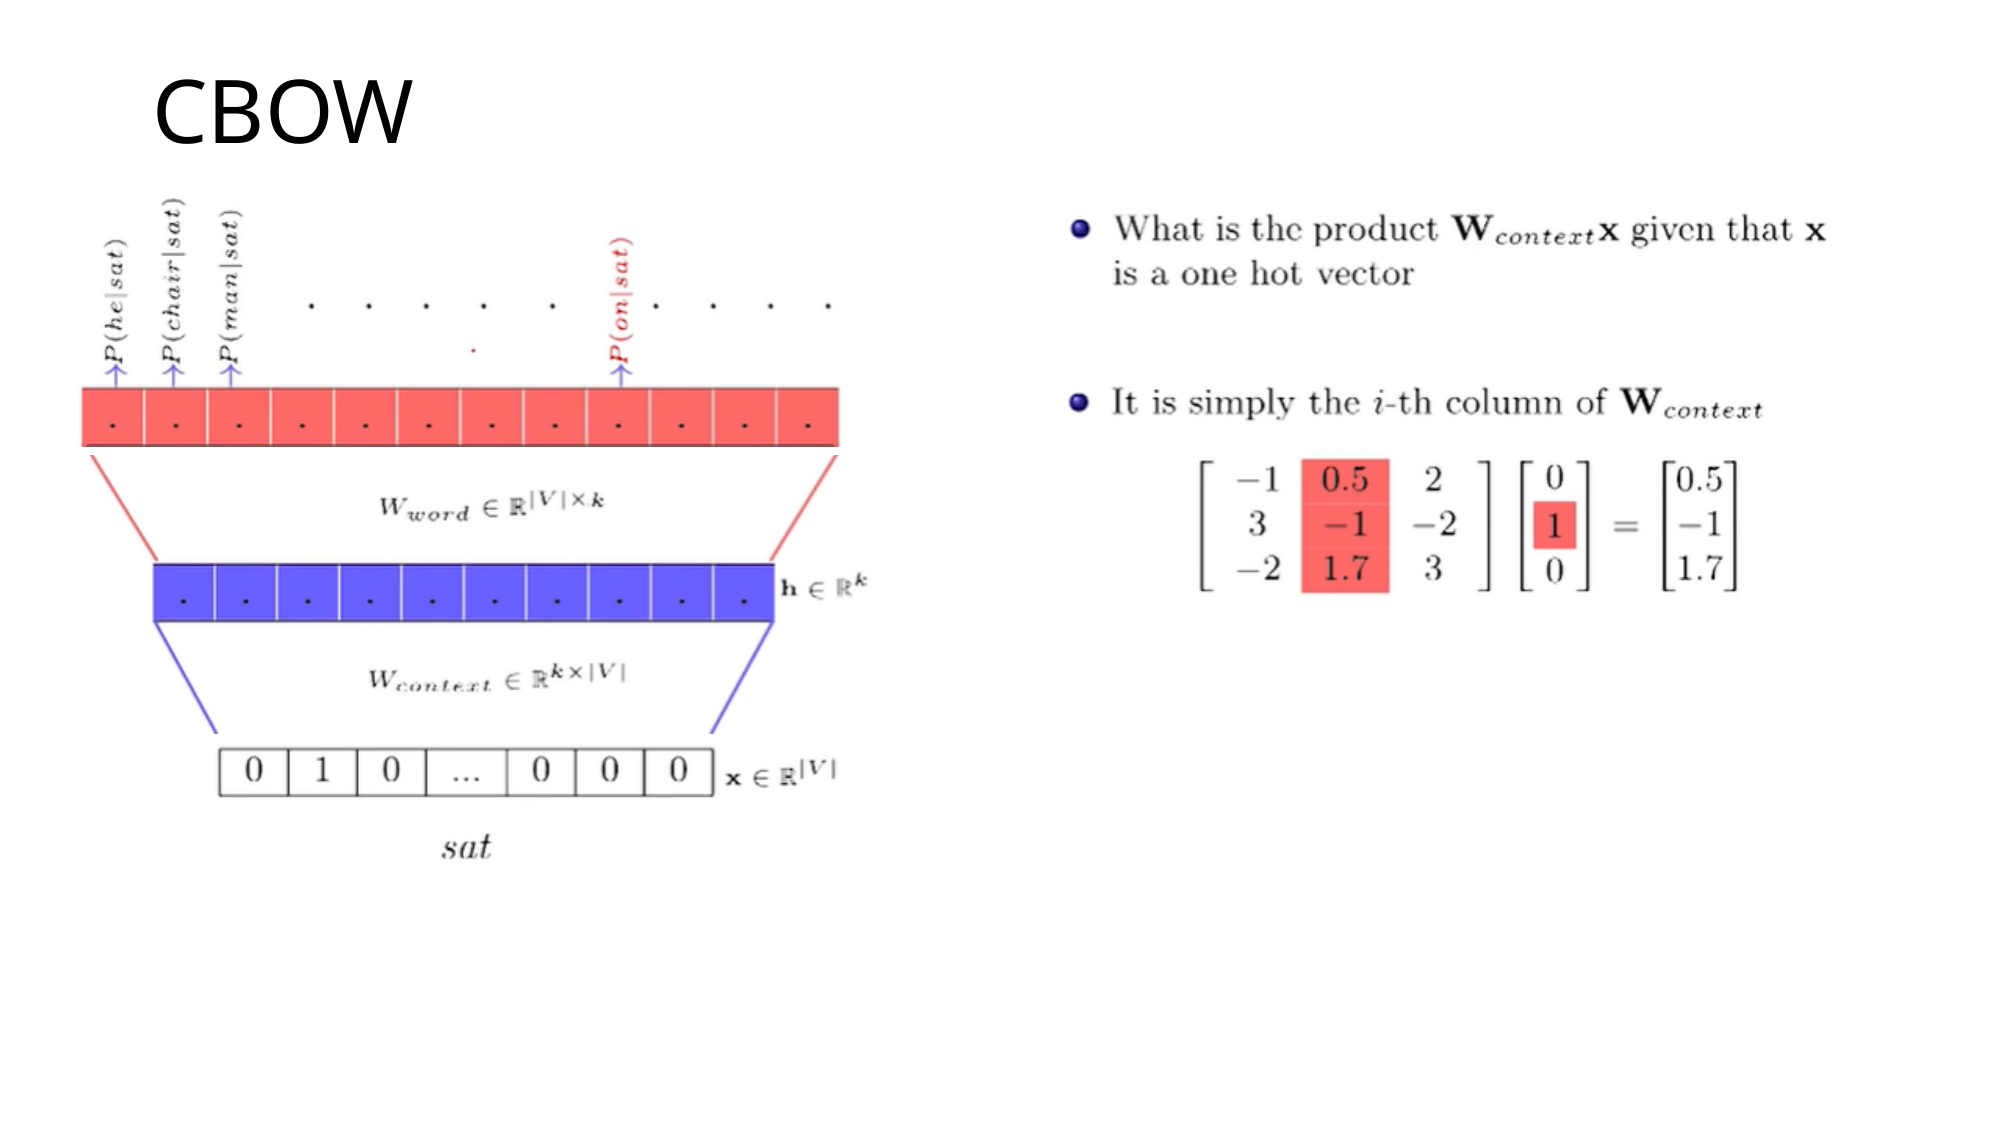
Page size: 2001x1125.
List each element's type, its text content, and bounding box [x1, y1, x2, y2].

picture [152, 742, 852, 875]
title CBOW [137, 59, 1863, 171]
picture [74, 198, 846, 447]
picture [1056, 193, 1863, 303]
picture [1056, 379, 1790, 604]
picture [90, 455, 873, 734]
